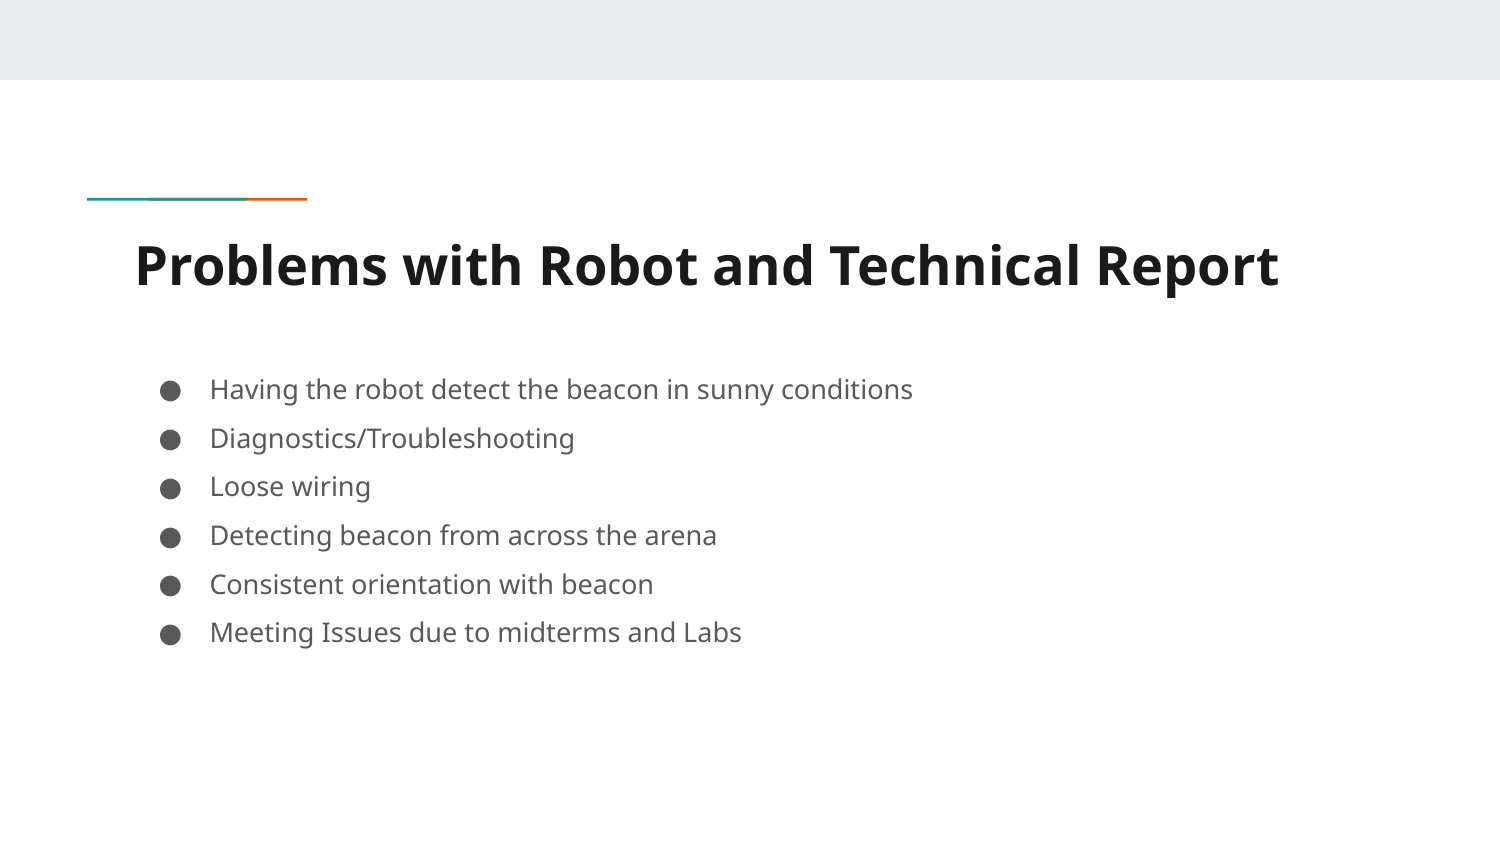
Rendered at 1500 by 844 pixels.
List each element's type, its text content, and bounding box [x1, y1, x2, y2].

list Having the robot detect the beacon in sunny conditions Diagnostics/Troubleshooting Loose wiring Detecting beacon from across the arena Consistent orientation with beacon Meeting Issues due to midterms and Labs [119, 341, 1381, 712]
title Problems with Robot and Technical Report [119, 216, 1381, 305]
